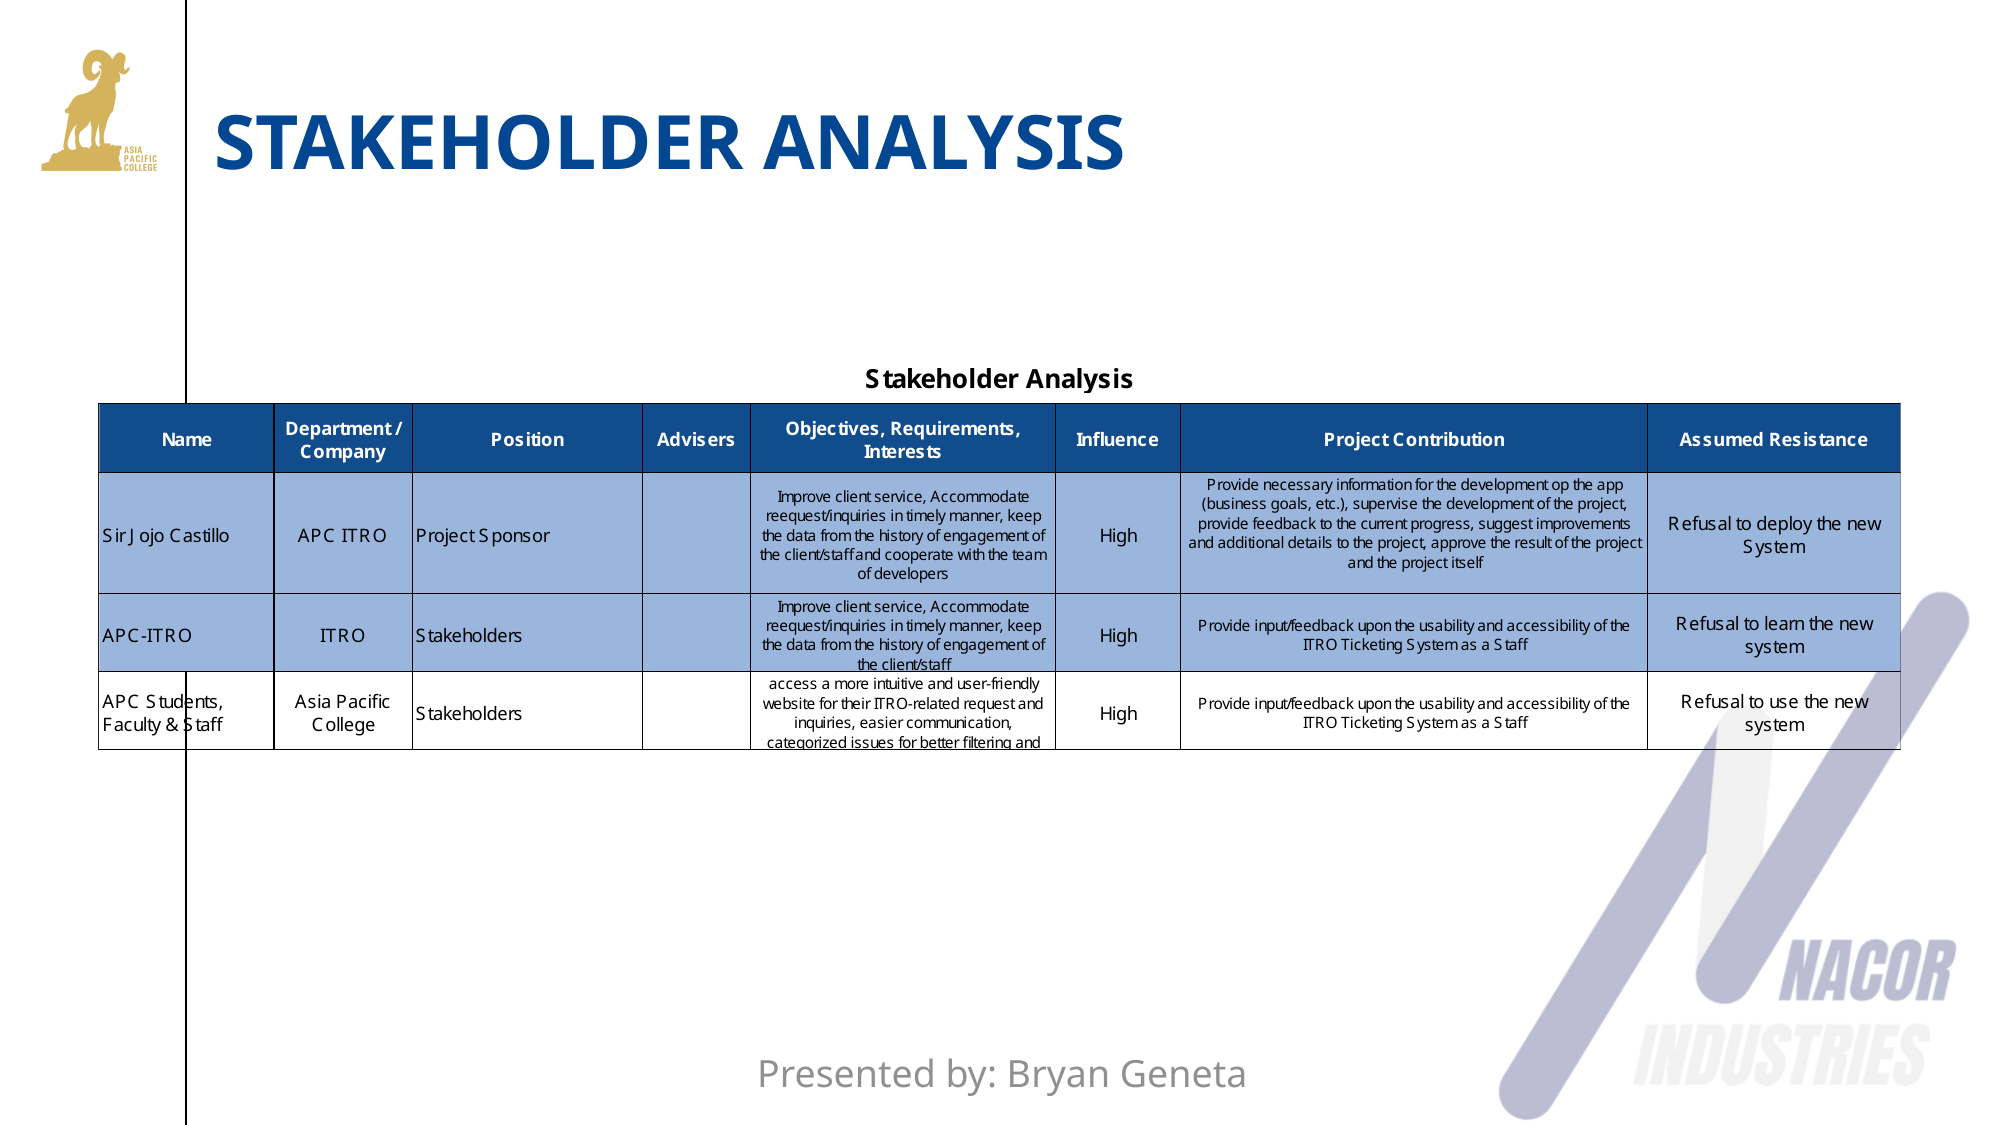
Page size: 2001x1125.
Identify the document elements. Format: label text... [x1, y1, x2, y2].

picture [98, 357, 2001, 1125]
title Stakeholder Analysis [214, 64, 1877, 193]
text_box Presented by: Bryan Geneta [742, 1042, 1263, 1103]
picture [32, 43, 166, 177]
